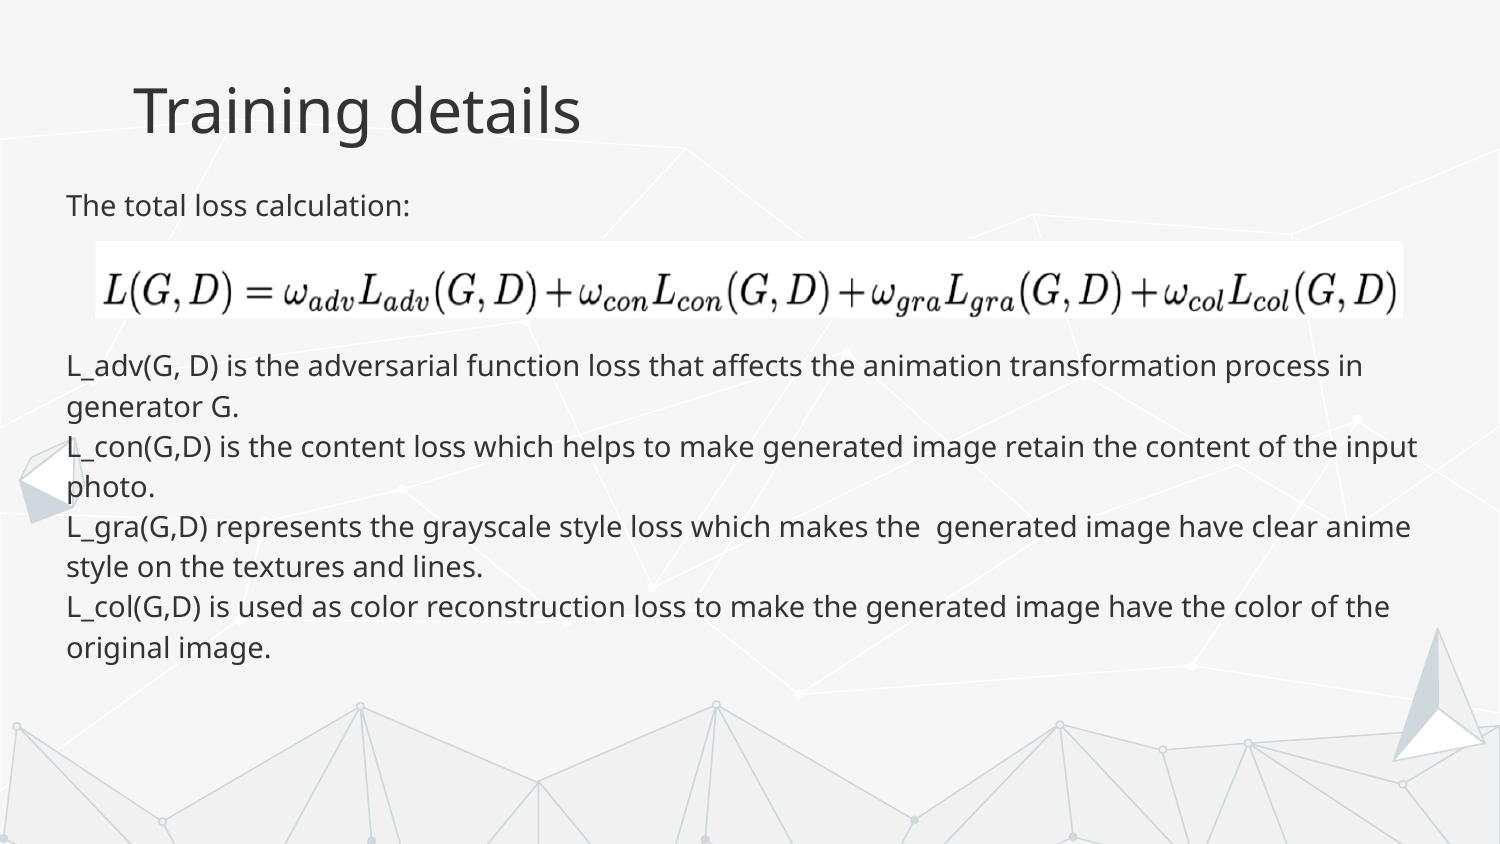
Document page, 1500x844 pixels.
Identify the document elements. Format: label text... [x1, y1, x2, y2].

picture [95, 240, 1404, 319]
title Training details [118, 55, 1382, 150]
list The total loss calculation: L_adv(G, D) is the adversarial function loss that affects the animation transformation process in generator G. L_con(G,D) is the content loss which helps to make generated image retain the content of the input photo. L_gra(G,D) represents the grayscale style loss which makes the generated image have clear anime style on the textures and lines. L_col(G,D) is used as color reconstruction loss to make the generated image have the color of the original image. [51, 166, 1449, 784]
